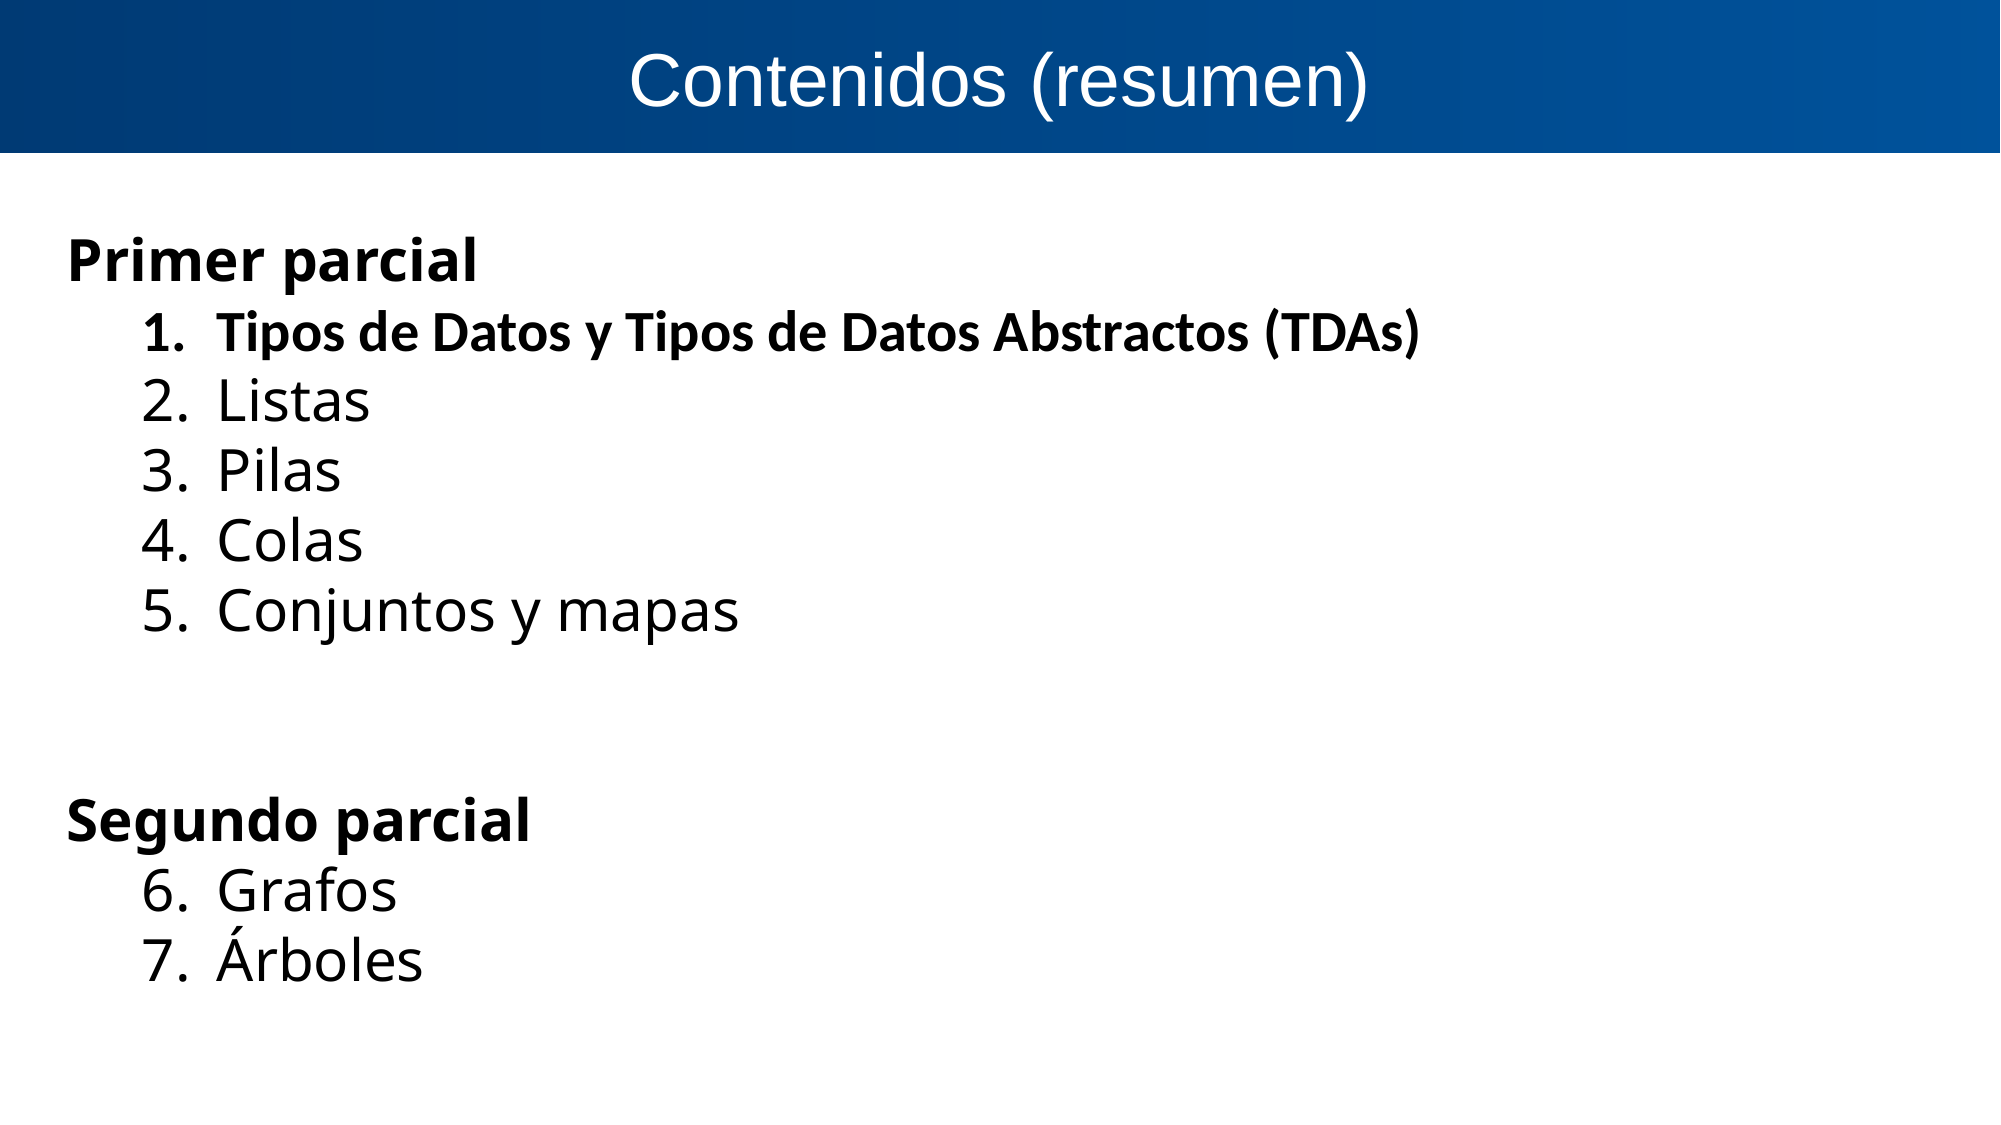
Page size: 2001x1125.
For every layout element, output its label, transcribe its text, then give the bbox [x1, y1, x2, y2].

text_box Primer parcial Tipos de Datos y Tipos de Datos Abstractos (TDAs) Listas Pilas Colas Conjuntos y mapas Segundo parcial Grafos Árboles [66, 187, 1829, 993]
text_box Contenidos (resumen) [0, 0, 2000, 154]
